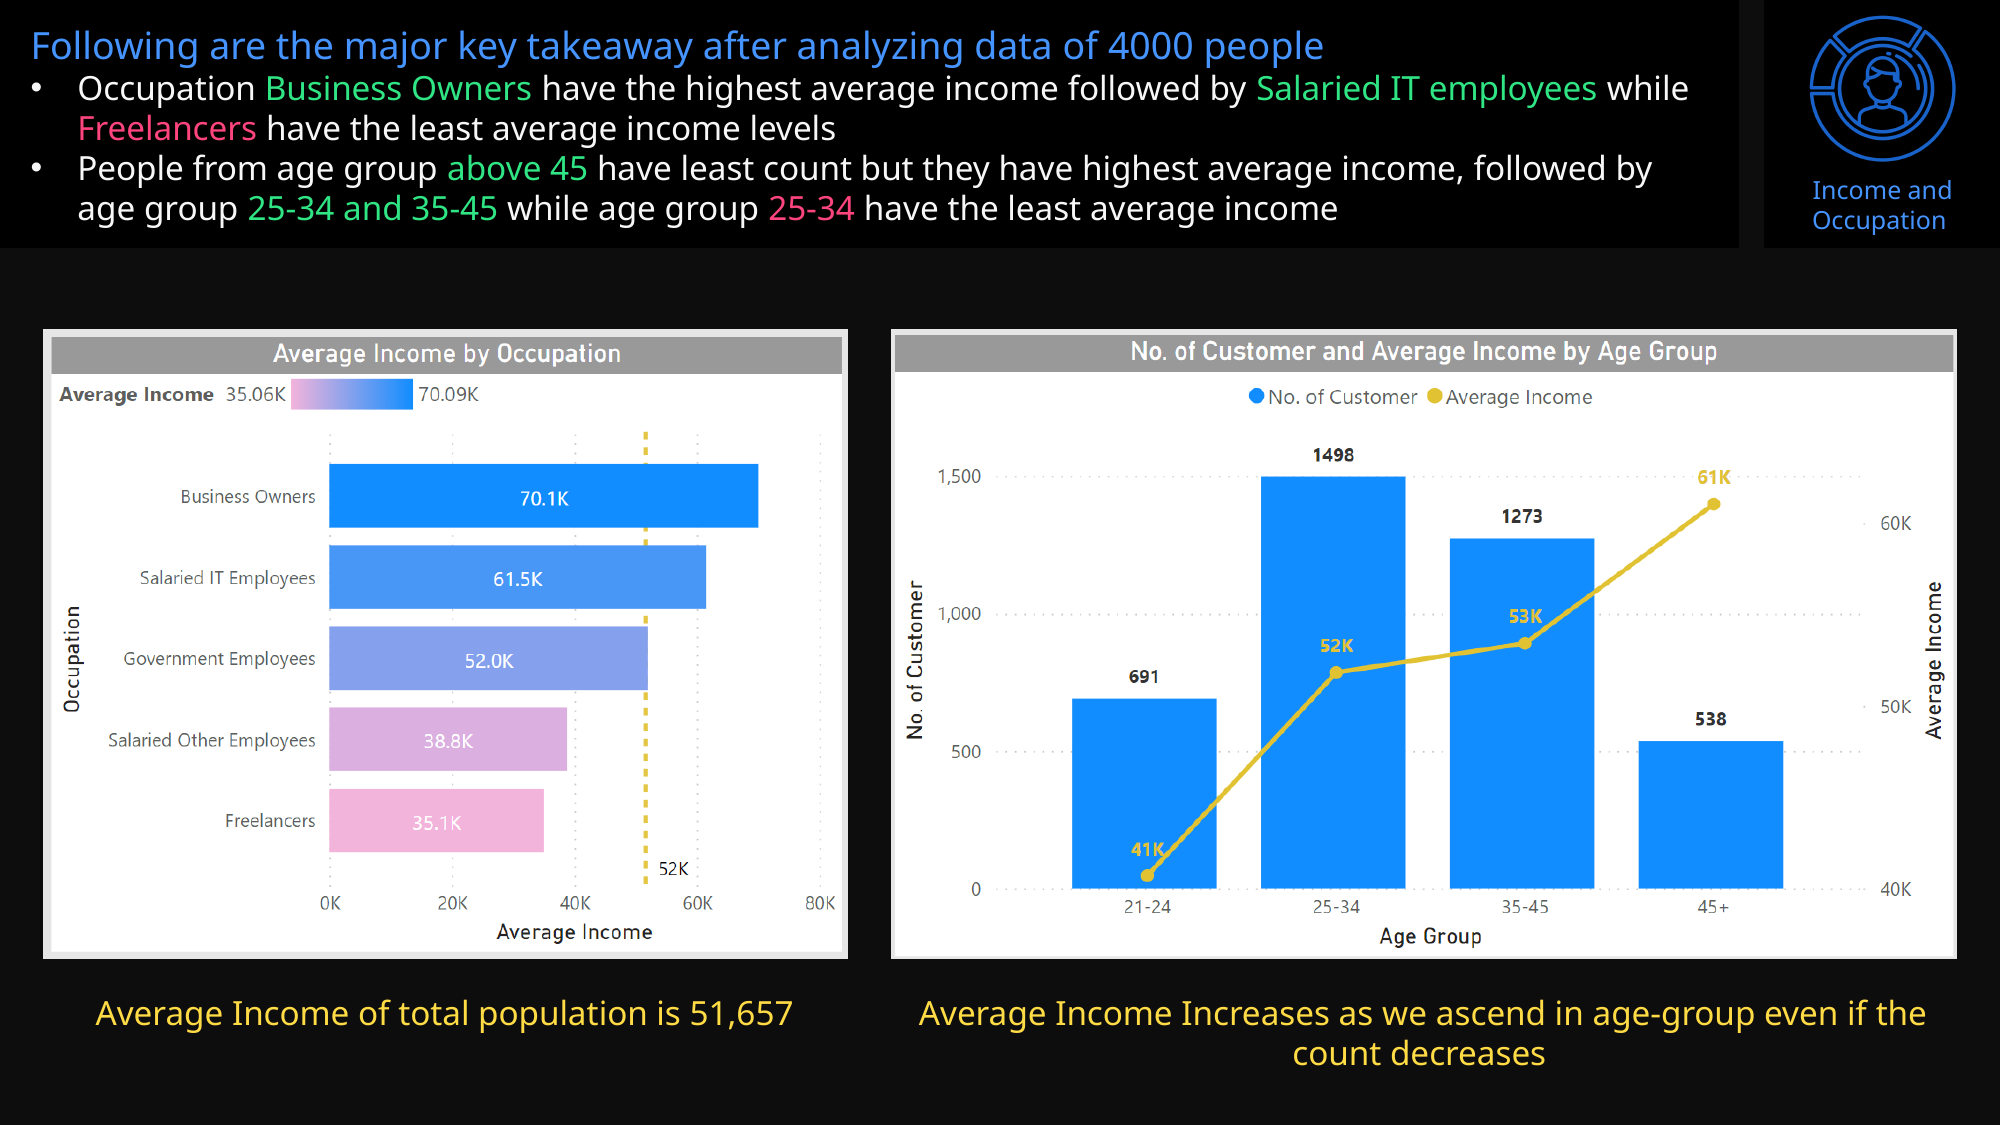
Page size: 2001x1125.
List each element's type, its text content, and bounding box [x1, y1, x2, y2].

picture [43, 329, 848, 959]
picture [1808, 14, 1957, 163]
text_box [1764, 0, 2000, 248]
text_box Following are the major key takeaway after analyzing data of 4000 people Occupation Business Owners have the highest average income followed by Salaried IT employees while Freelancers have the least average income levels People from age group above 45 have least count but they have highest average income, followed by age group 25-34 and 35-45 while age group 25-34 have the least average income [15, 14, 1723, 235]
text_box Income and Occupation [1765, 166, 2000, 242]
text_box Average Income of total population is 51,657 [69, 984, 821, 1040]
text_box Average Income Increases as we ascend in age-group even if the count decreases [891, 984, 1957, 1080]
picture [891, 329, 1957, 959]
text_box [0, 0, 1739, 248]
